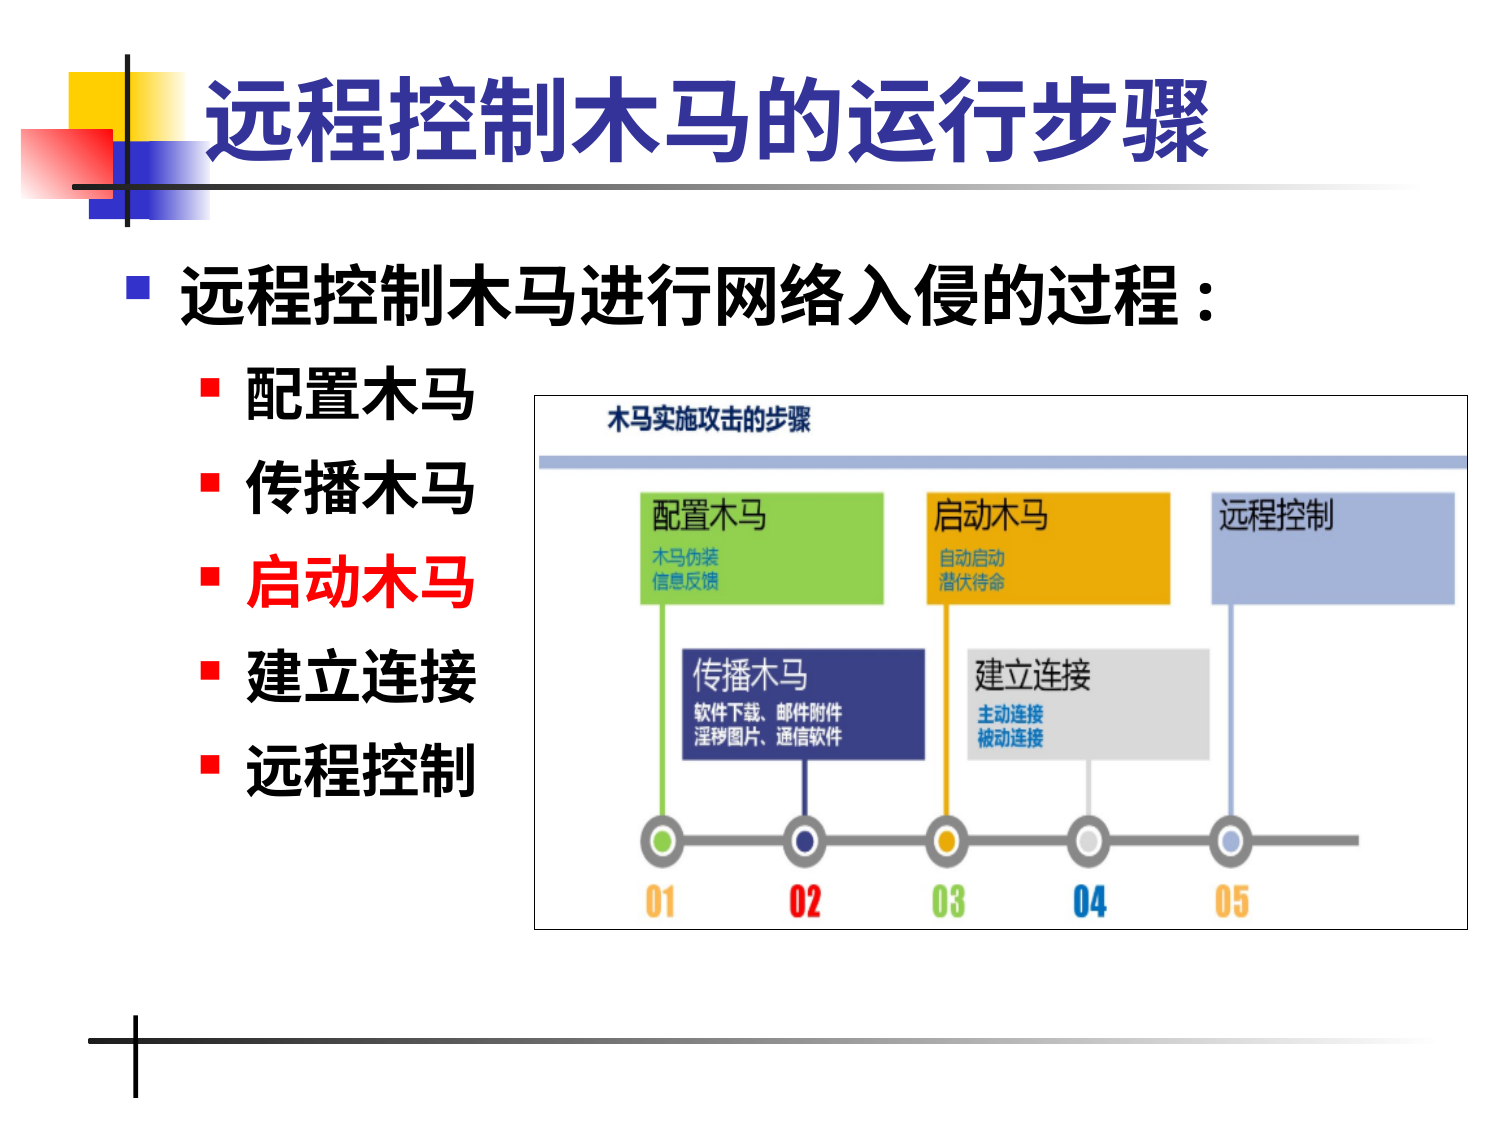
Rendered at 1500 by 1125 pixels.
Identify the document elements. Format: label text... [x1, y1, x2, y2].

title 远程控制木马的运行步骤 [188, 23, 1468, 181]
list 远程控制木马进行网络入侵的过程: 配置木马 传播木马 启动木马 建立连接 远程控制 [107, 254, 1384, 931]
picture [534, 395, 1468, 931]
